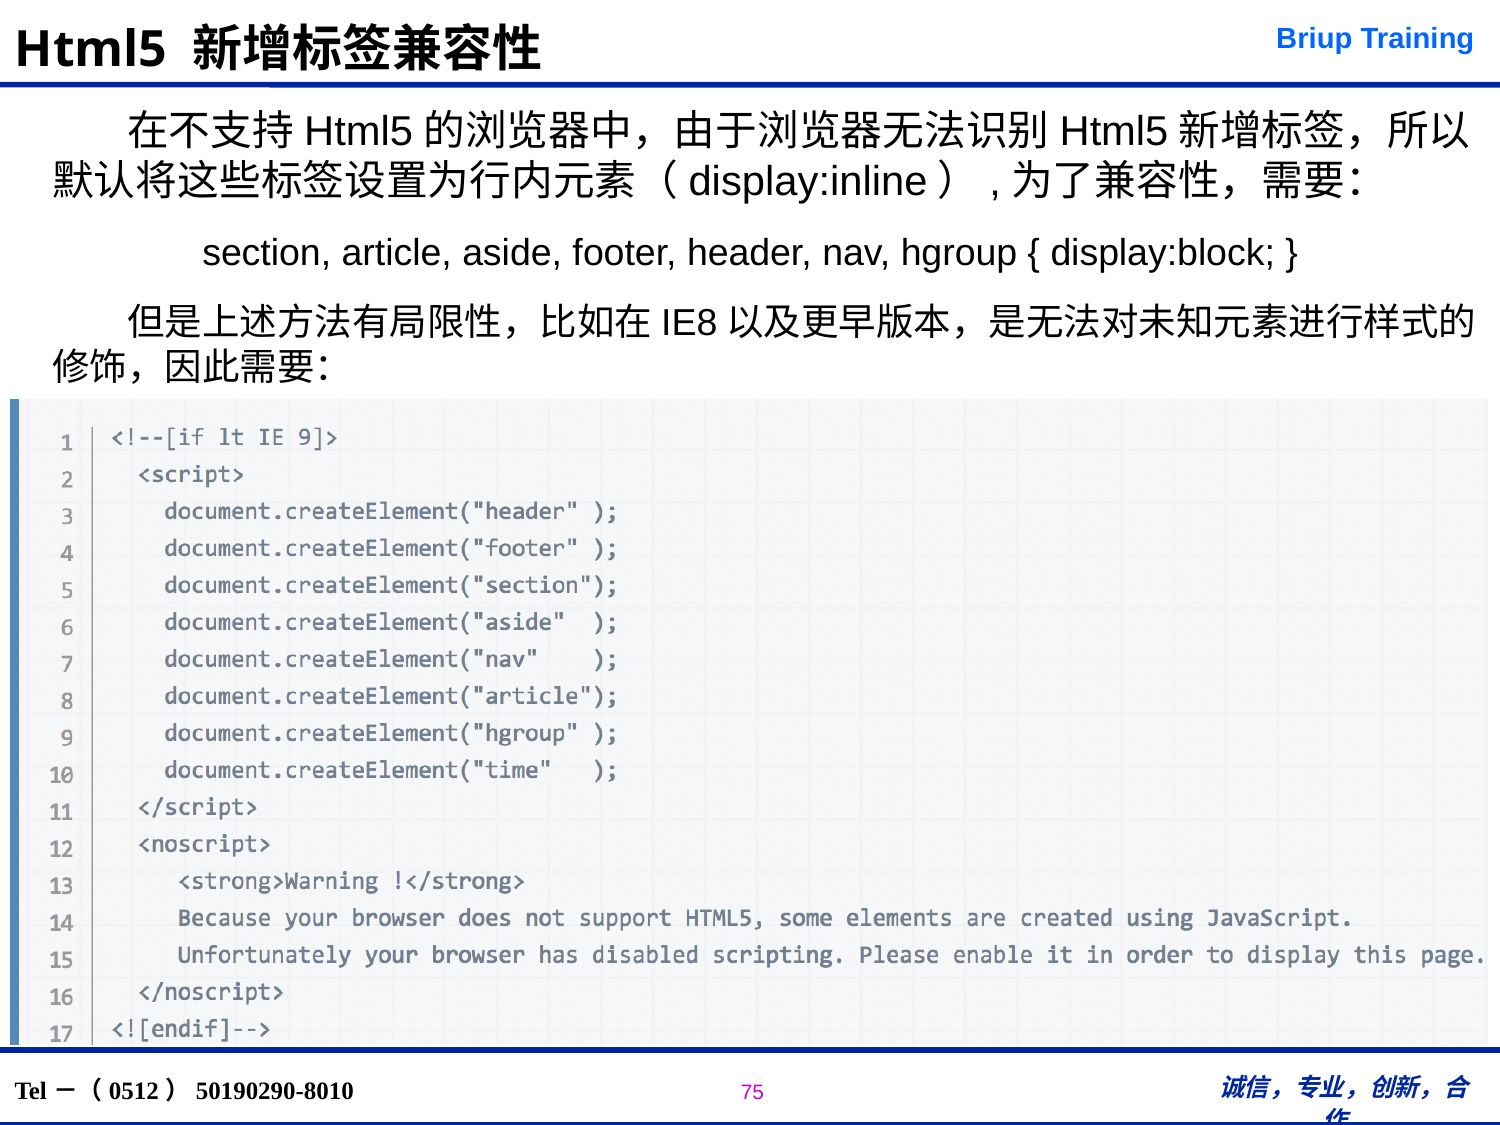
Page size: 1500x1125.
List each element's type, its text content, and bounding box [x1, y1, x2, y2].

list 在不支持Html5的浏览器中，由于浏览器无法识别Html5新增标签，所以默认将这些标签设置为行内元素（display:inline）,为了兼容性，需要： section, article, aside, footer, header, nav, hgroup { display:block; } 但是上述方法有局限性，比如在IE8以及更早版本，是无法对未知元素进行样式的修饰，因此需要： [37, 96, 1500, 1076]
picture [6, 399, 1488, 1045]
title Html5 新增标签兼容性 [0, 0, 1251, 85]
